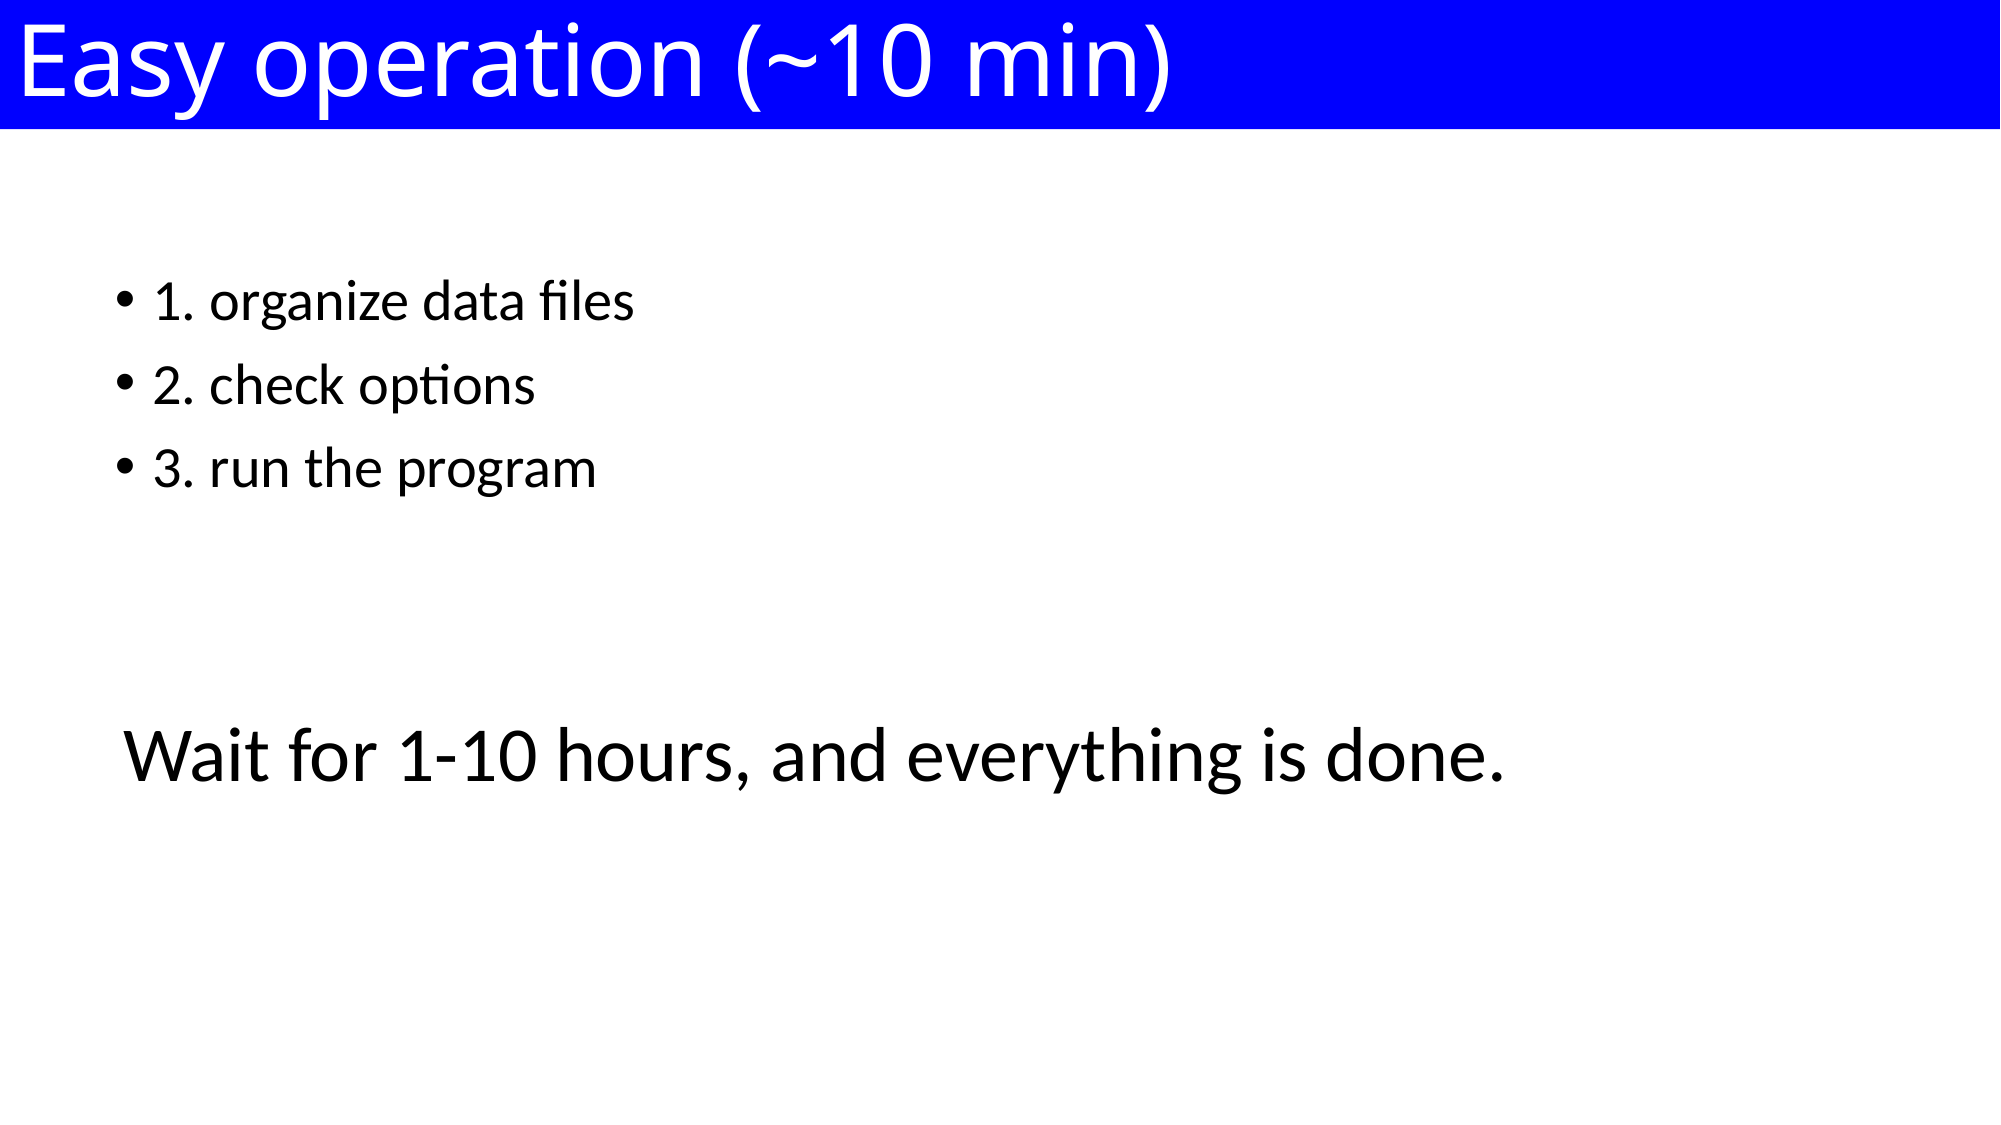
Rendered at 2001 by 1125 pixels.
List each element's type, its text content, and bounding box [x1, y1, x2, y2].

text_box Wait for 1-10 hours, and everything is done. [108, 695, 1523, 804]
title Easy operation (~10 min) [0, 0, 2000, 130]
list 1. organize data files 2. check options 3. run the program [99, 262, 1900, 680]
